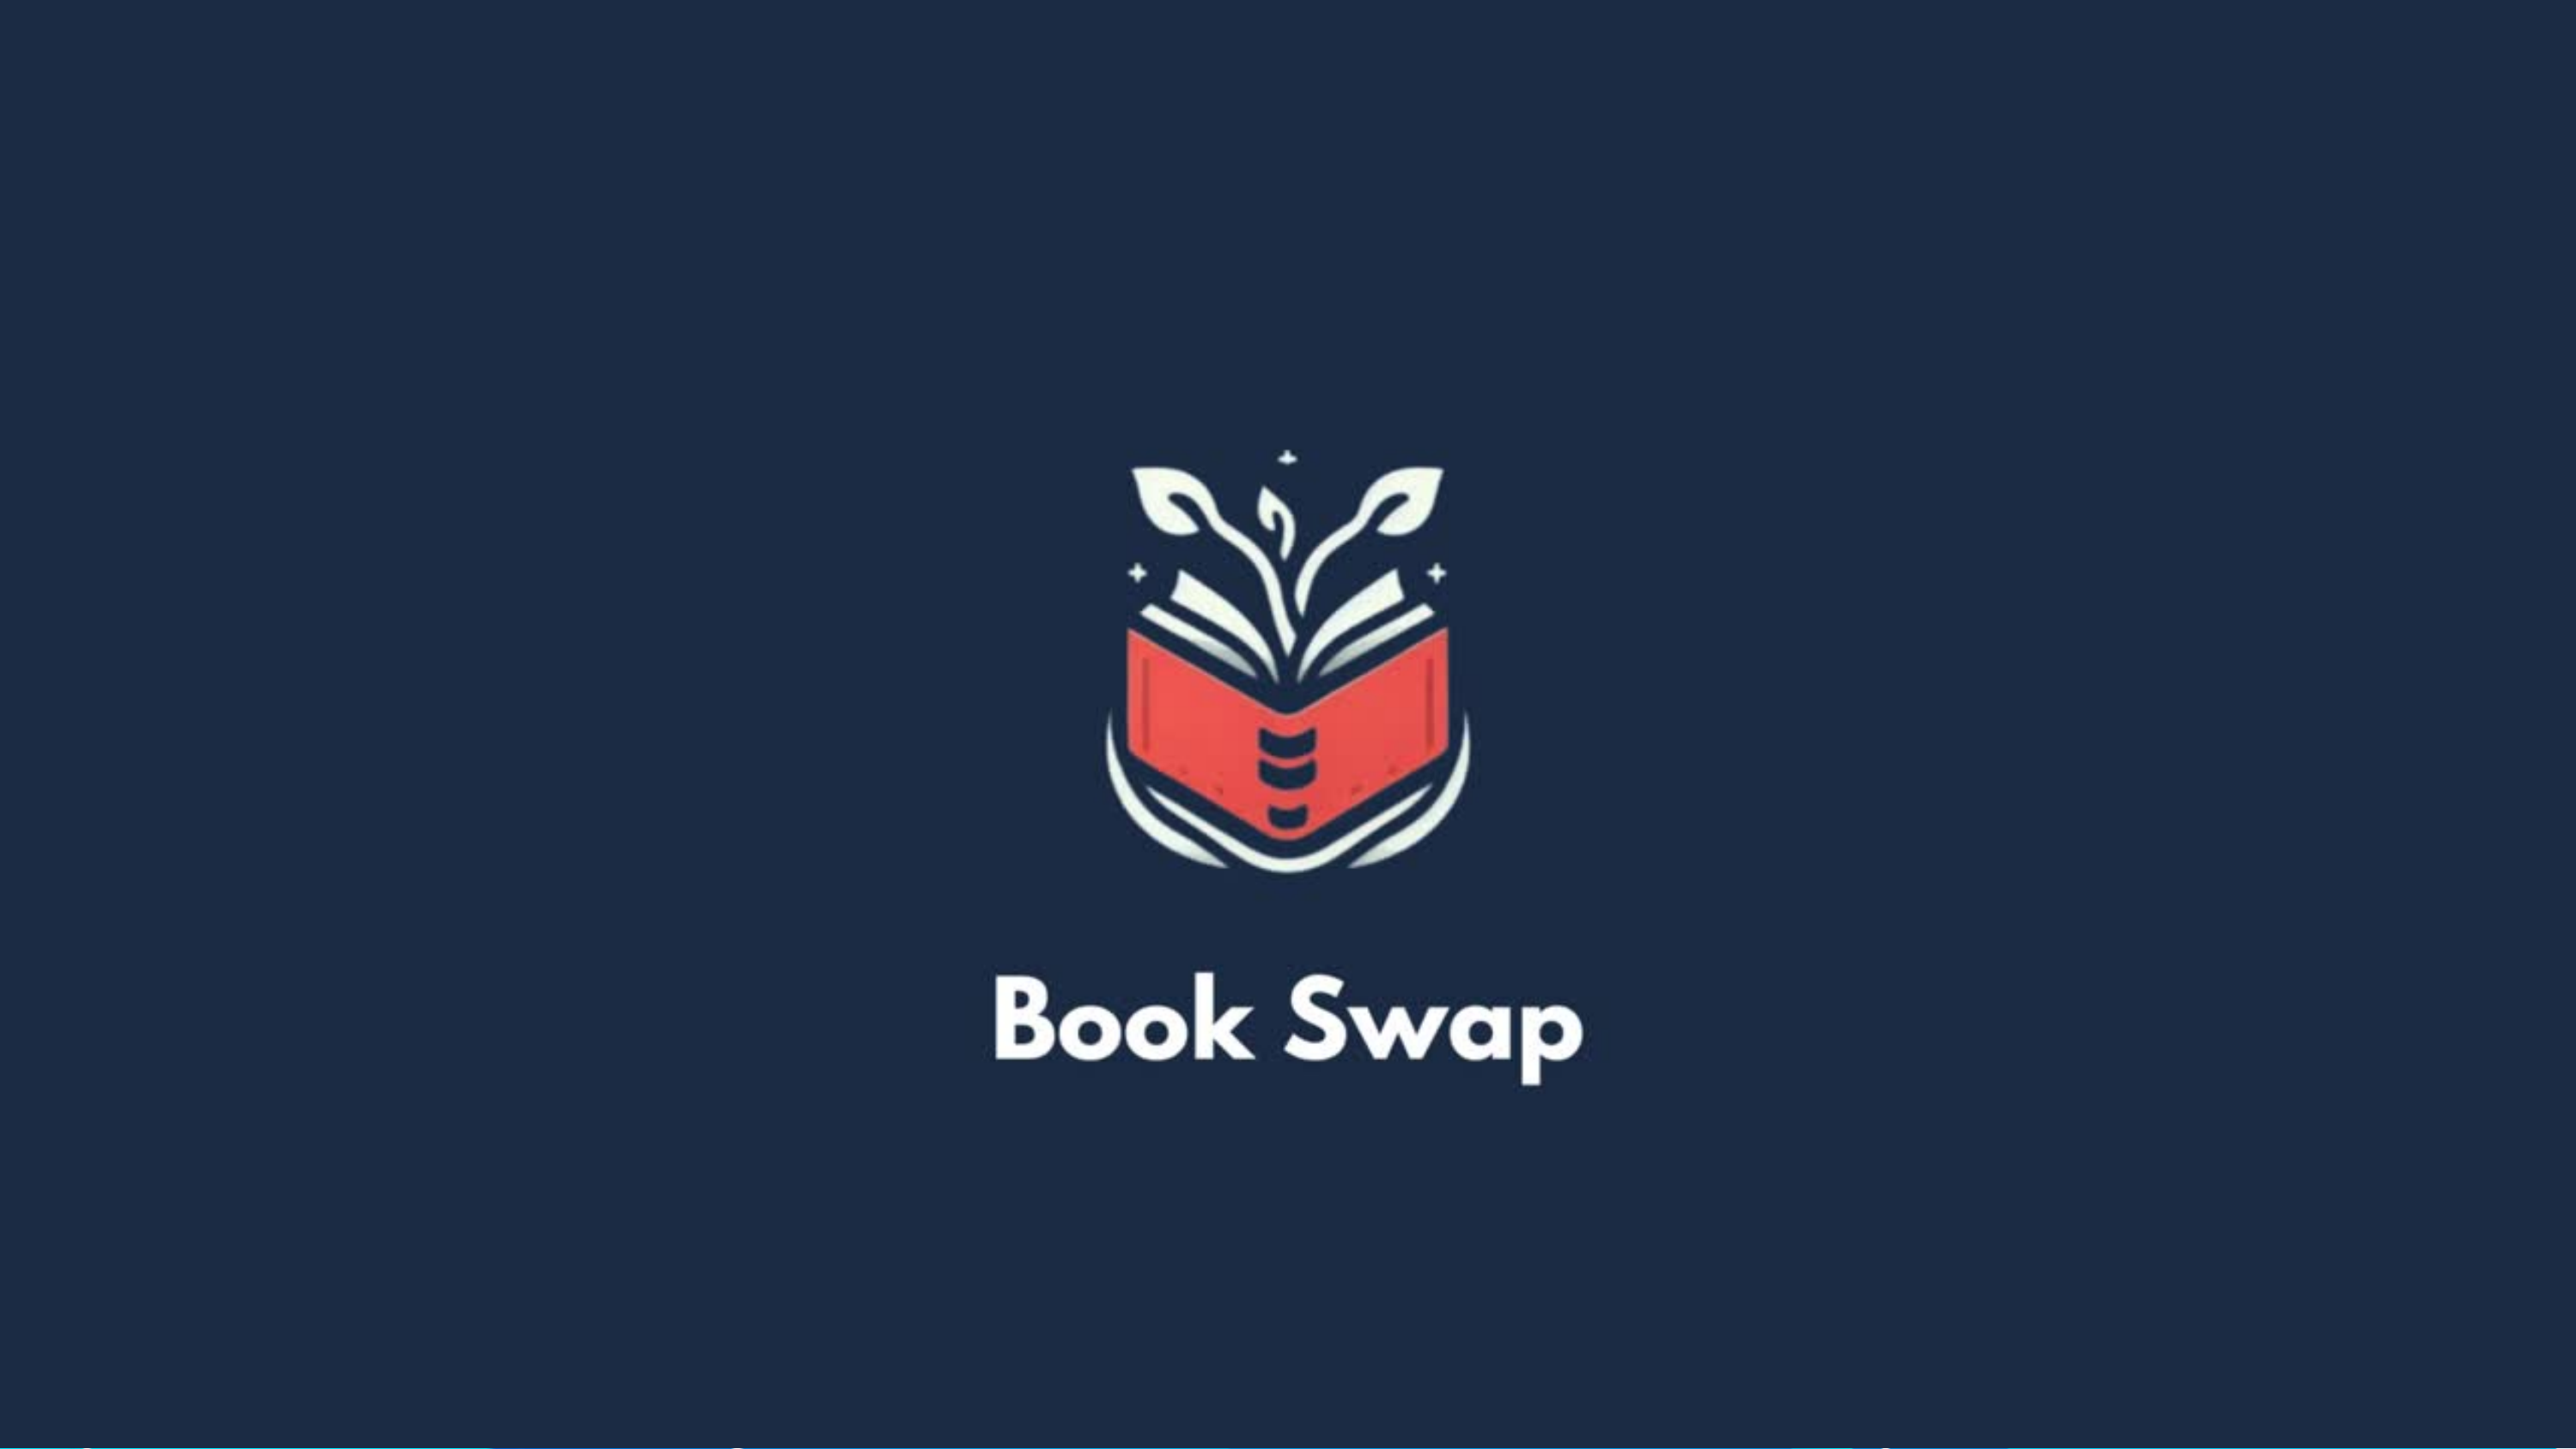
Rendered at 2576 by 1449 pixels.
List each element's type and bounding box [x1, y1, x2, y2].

text_box [0, 0, 2576, 1449]
